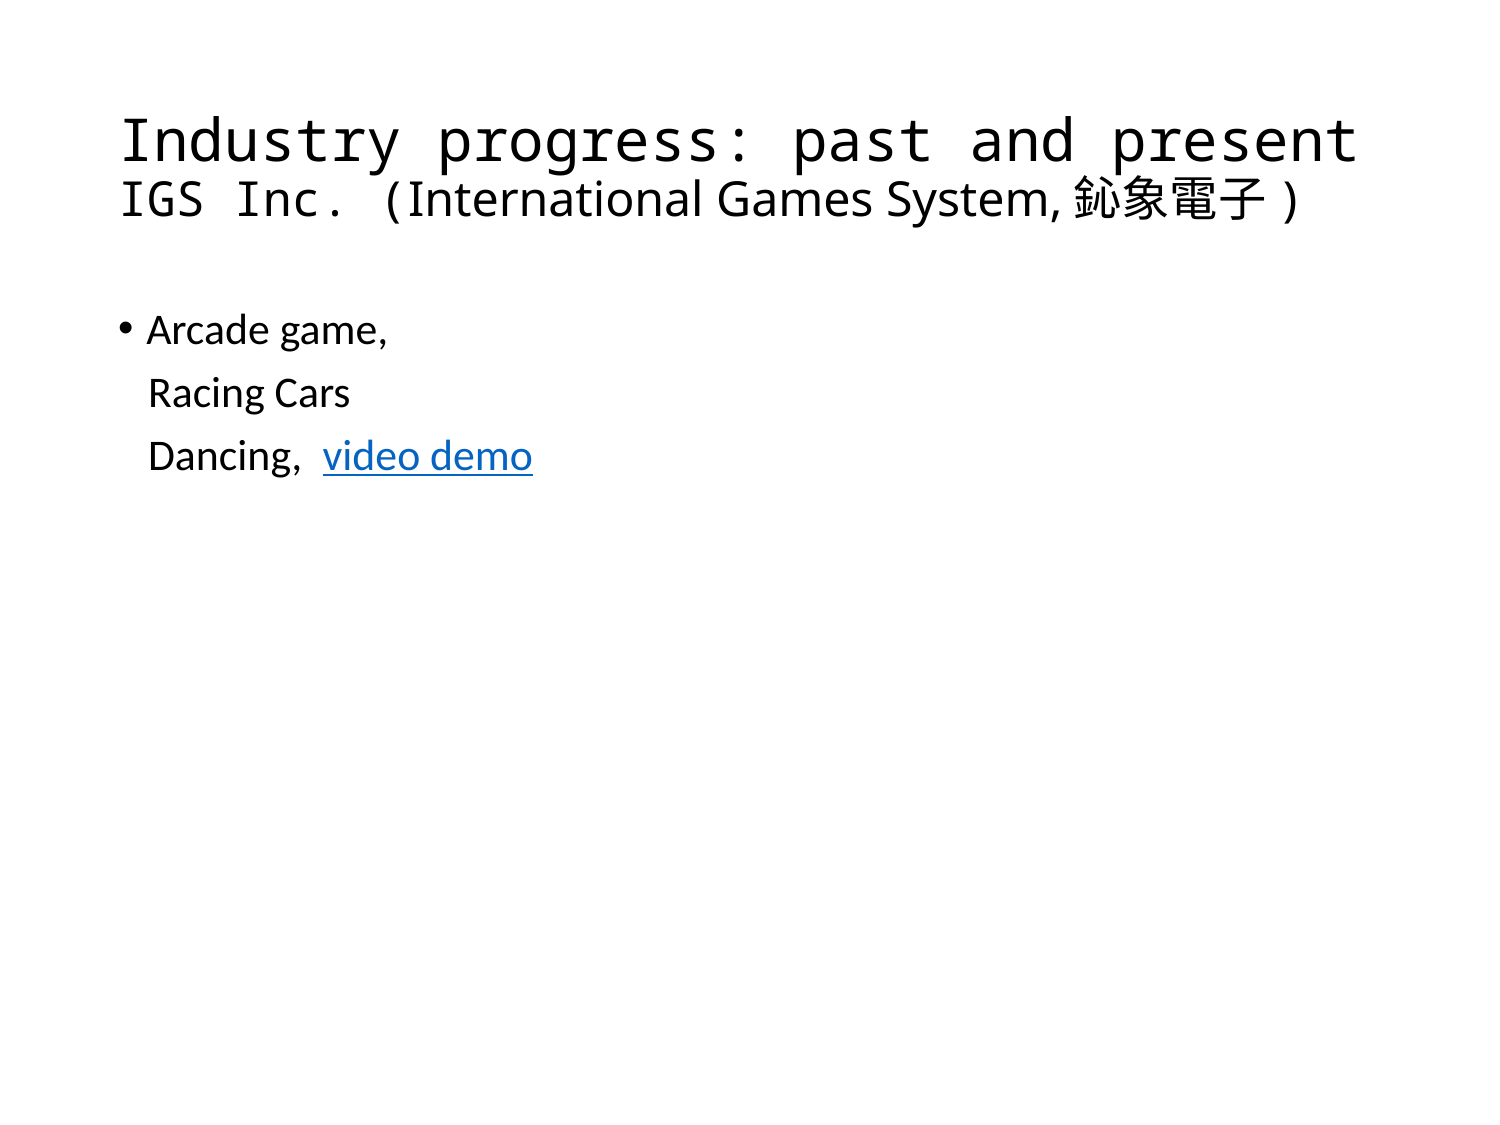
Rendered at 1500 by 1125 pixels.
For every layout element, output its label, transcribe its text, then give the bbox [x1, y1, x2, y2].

list Arcade game, Racing Cars Dancing, video demo [103, 299, 1397, 1014]
title Industry progress: past and present IGS Inc. (International Games System,鈊象電子) [103, 59, 1397, 278]
